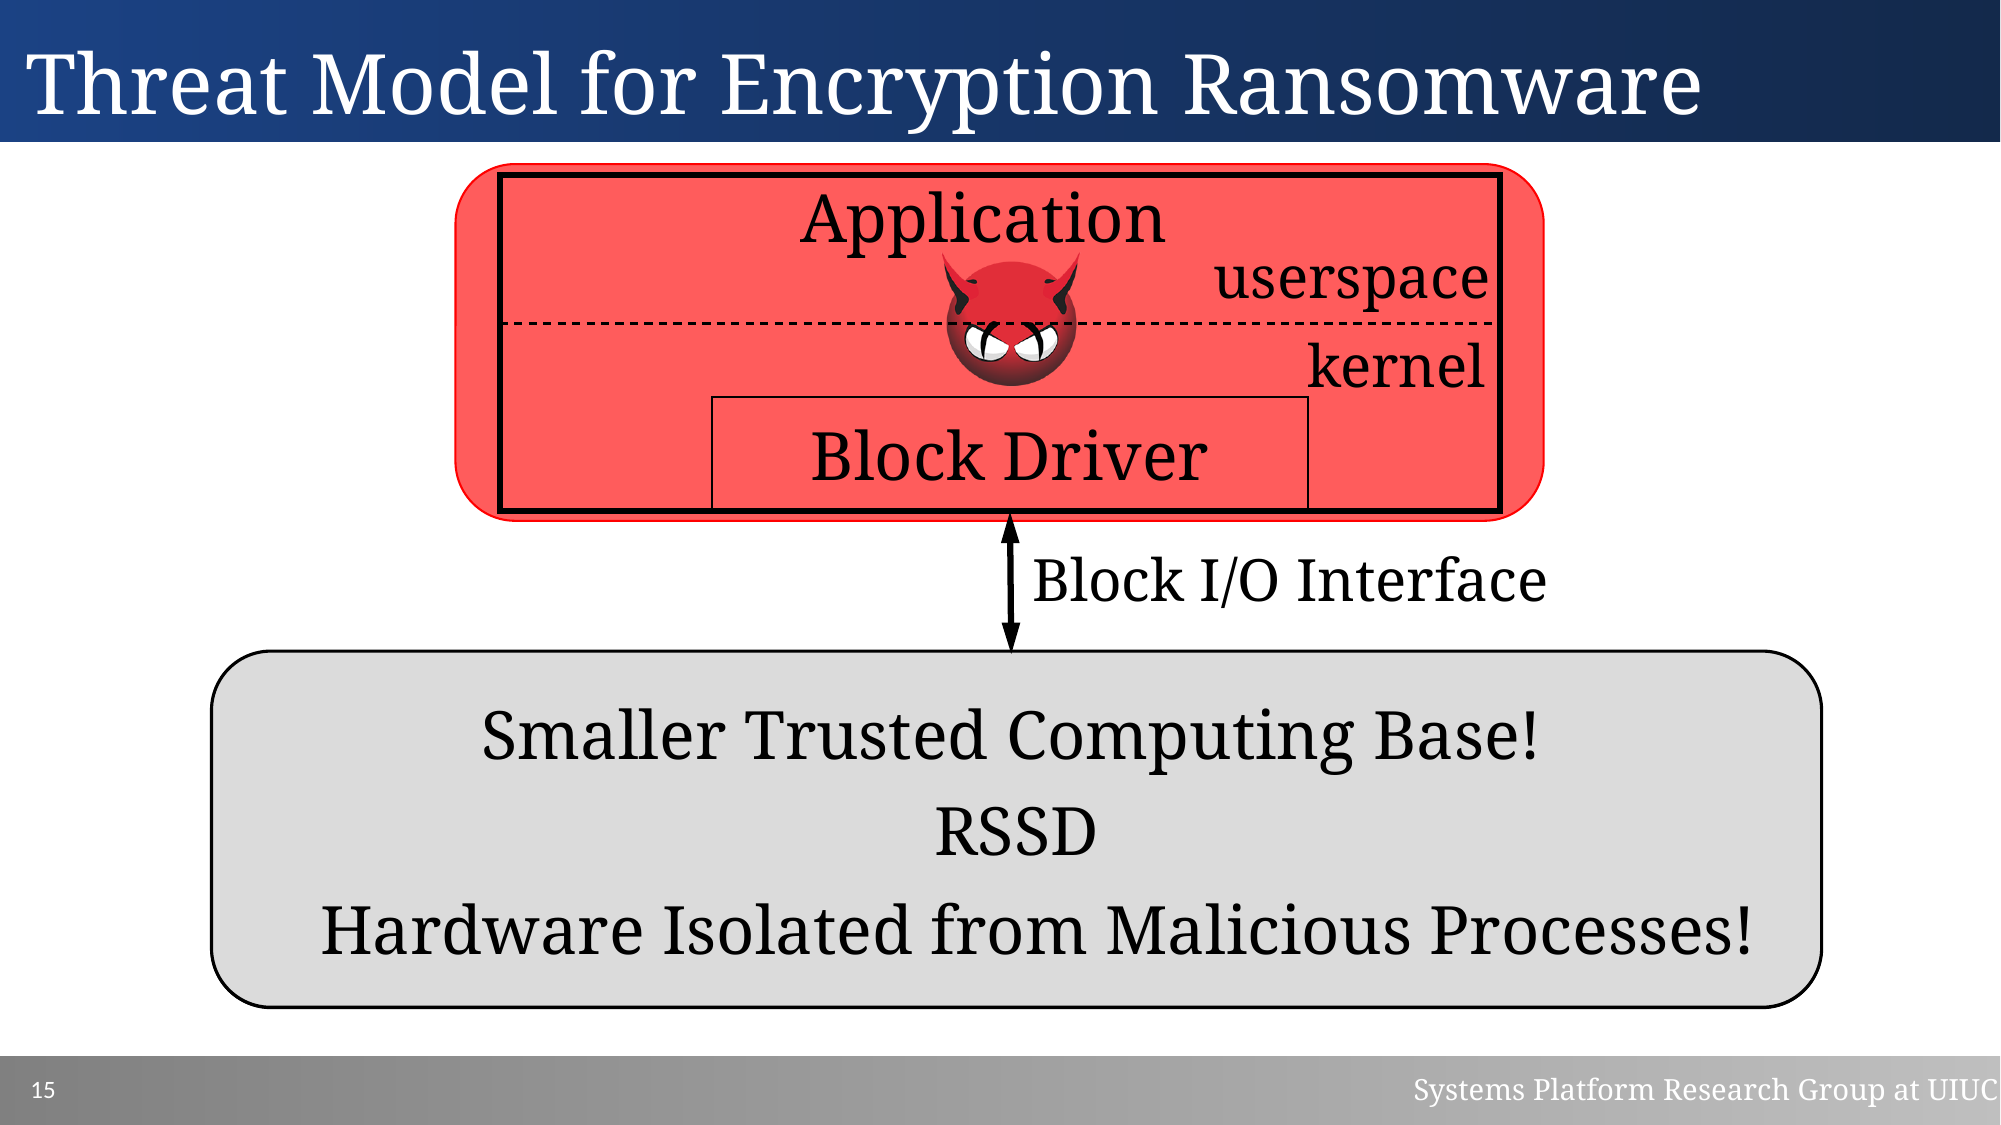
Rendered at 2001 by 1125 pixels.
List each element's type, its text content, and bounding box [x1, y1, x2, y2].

text_box Threat Model for Encryption Ransomware [10, 23, 2000, 139]
text_box Block I/O Interface [1017, 535, 1564, 621]
text_box Hardware Isolated from Malicious Processes! [305, 880, 1772, 975]
text_box Systems Platform Research Group at UIUC [1303, 1063, 2000, 1114]
text_box [0, 0, 2000, 142]
text_box Smaller Trusted Computing Base! [466, 685, 1558, 781]
text_box [0, 1056, 2000, 1125]
slide_number 15 [10, 1058, 71, 1119]
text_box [455, 164, 1544, 521]
text_box RSSD [210, 650, 1823, 1009]
